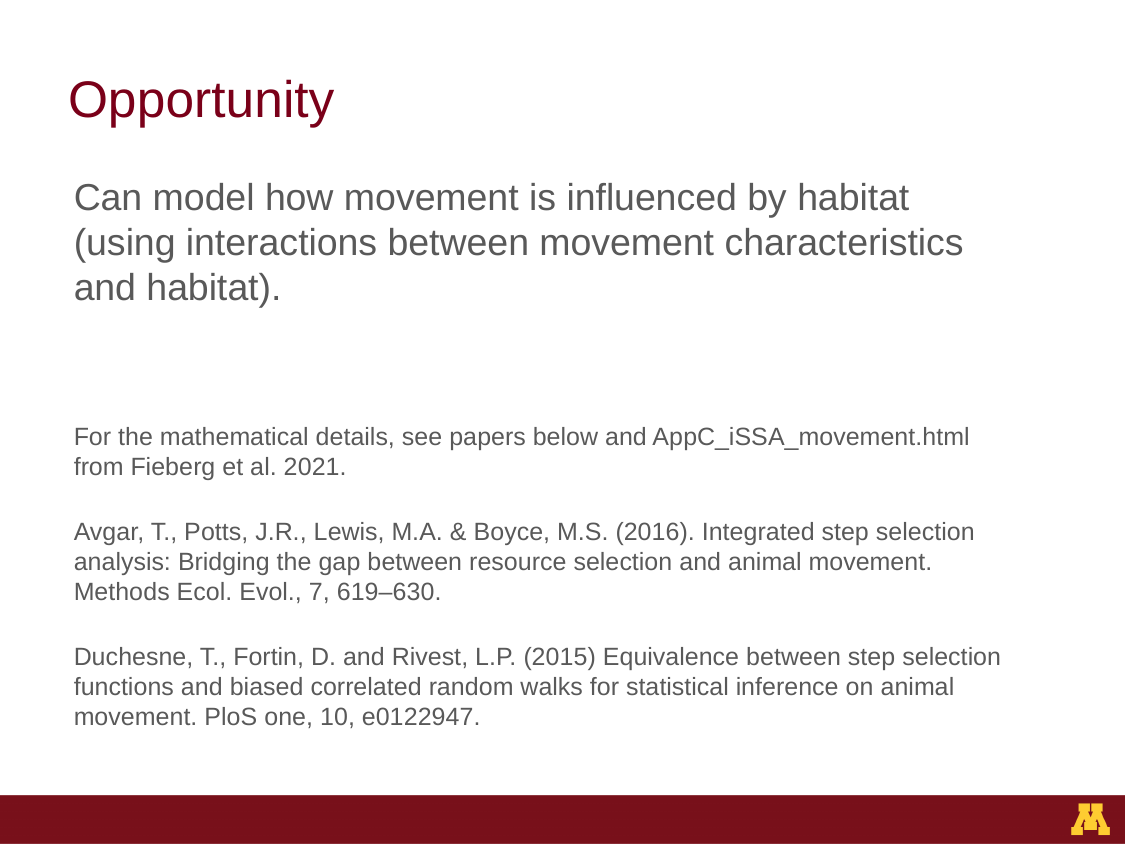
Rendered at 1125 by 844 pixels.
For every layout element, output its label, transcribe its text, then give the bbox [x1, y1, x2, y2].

title Opportunity [56, 26, 1014, 168]
picture [0, 795, 1125, 844]
list Can model how movement is influenced by habitat (using interactions between movement characteristics and habitat). For the mathematical details, see papers below and AppC_iSSA_movement.html from Fieberg et al. 2021. Avgar, T., Potts, J.R., Lewis, M.A. & Boyce, M.S. (2016). Integrated step selection analysis: Bridging the gap between resource selection and animal movement. Methods Ecol. Evol., 7, 619–630. Duchesne, T., Fortin, D. and Rivest, L.P. (2015) Equivalence between step selection functions and biased correlated random walks for statistical inference on animal movement. PloS one, 10, e0122947. [62, 167, 1019, 655]
